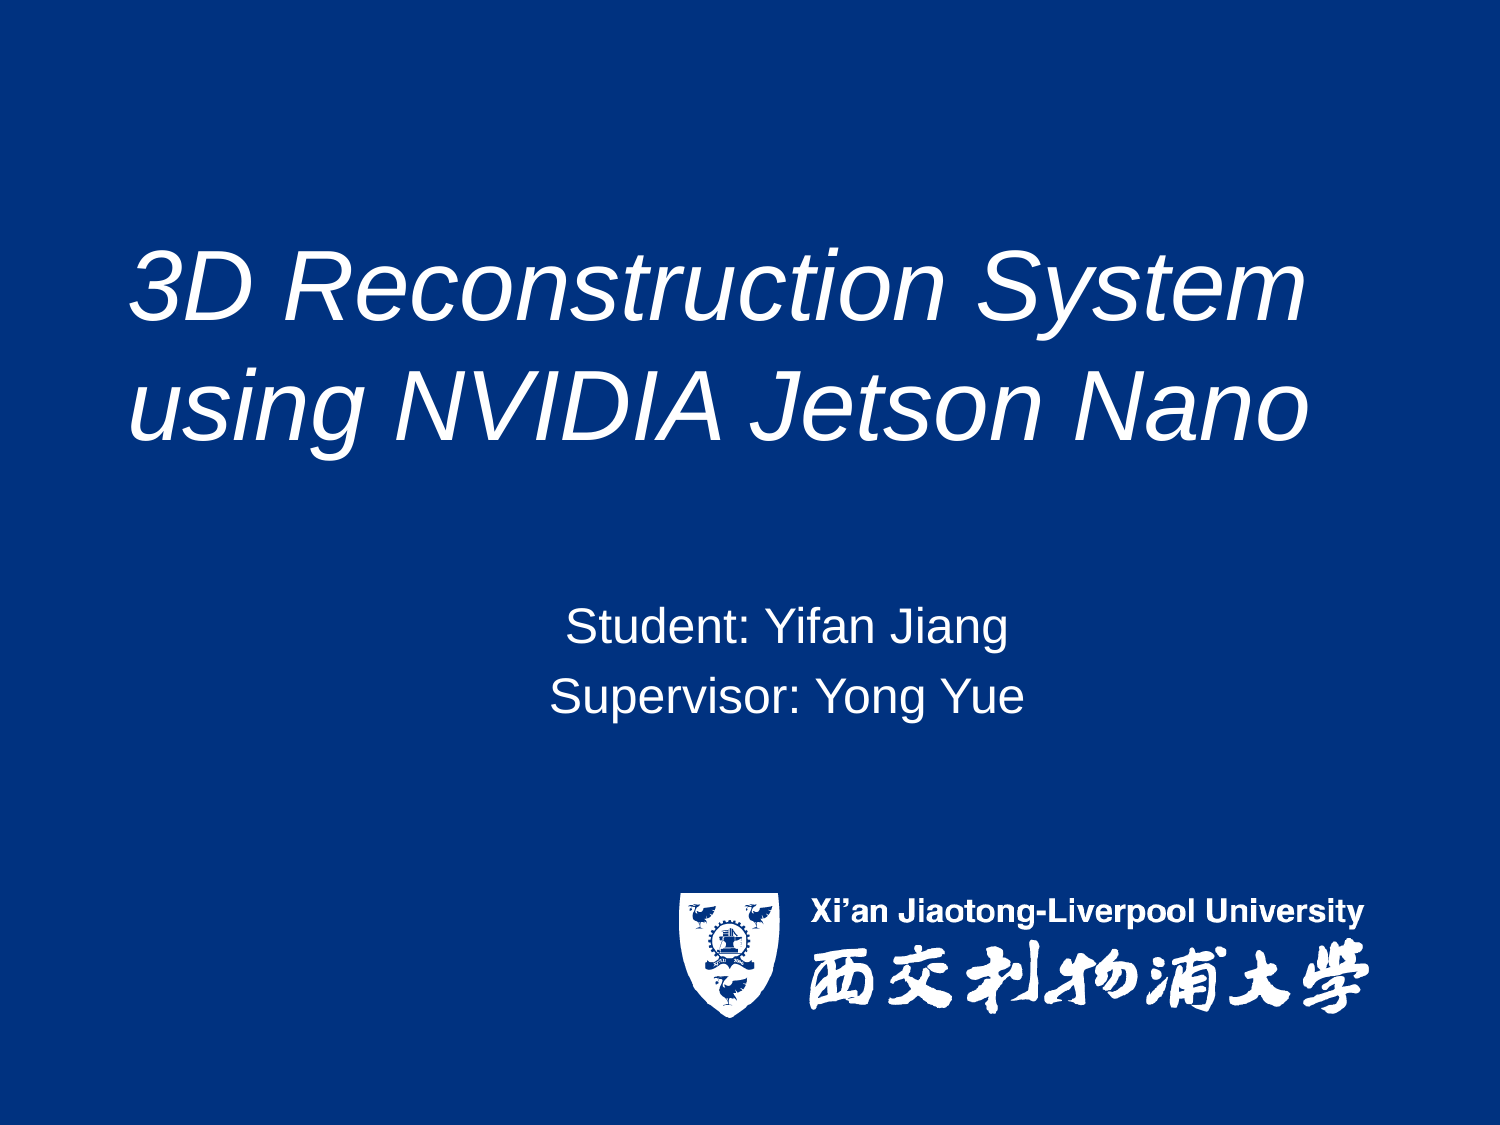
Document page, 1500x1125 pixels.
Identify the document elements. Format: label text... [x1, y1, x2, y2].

title 3D Reconstruction System using NVIDIA Jetson Nano [112, 125, 1463, 468]
subtitle Student: Yifan Jiang Supervisor: Yong Yue [512, 586, 1063, 764]
picture [679, 893, 1369, 1018]
